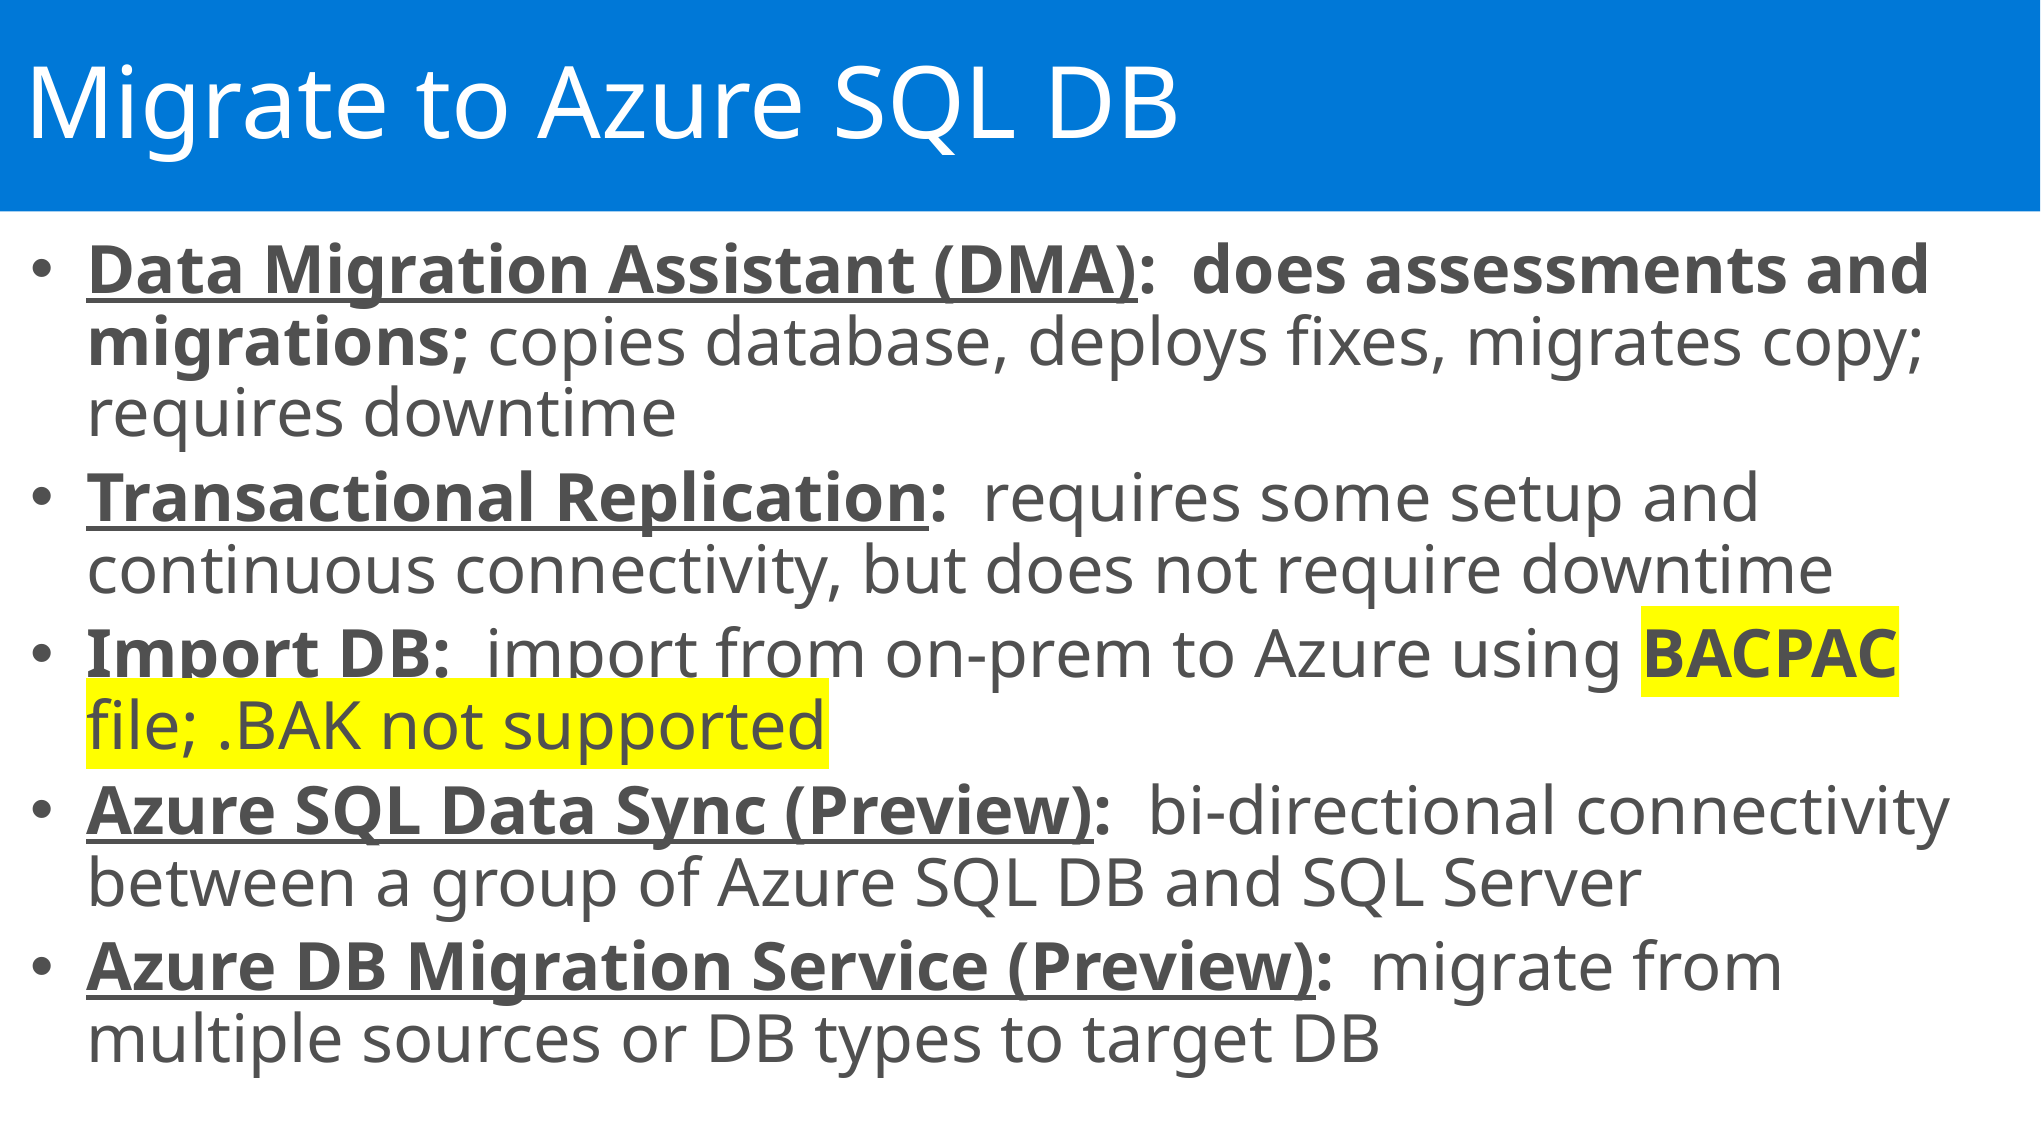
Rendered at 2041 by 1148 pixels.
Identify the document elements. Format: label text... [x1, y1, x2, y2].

text_box Data Migration Assistant (DMA): does assessments and migrations; copies database, deploys fixes, migrates copy; requires downtime Transactional Replication: requires some setup and continuous connectivity, but does not require downtime Import DB: import from on-prem to Azure using BACPAC file; .BAK not supported Azure SQL Data Sync (Preview): bi-directional connectivity between a group of Azure SQL DB and SQL Server Azure DB Migration Service (Preview): migrate from multiple sources or DB types to target DB [0, 211, 2041, 1101]
text_box Migrate to Azure SQL DB [0, 0, 2041, 211]
